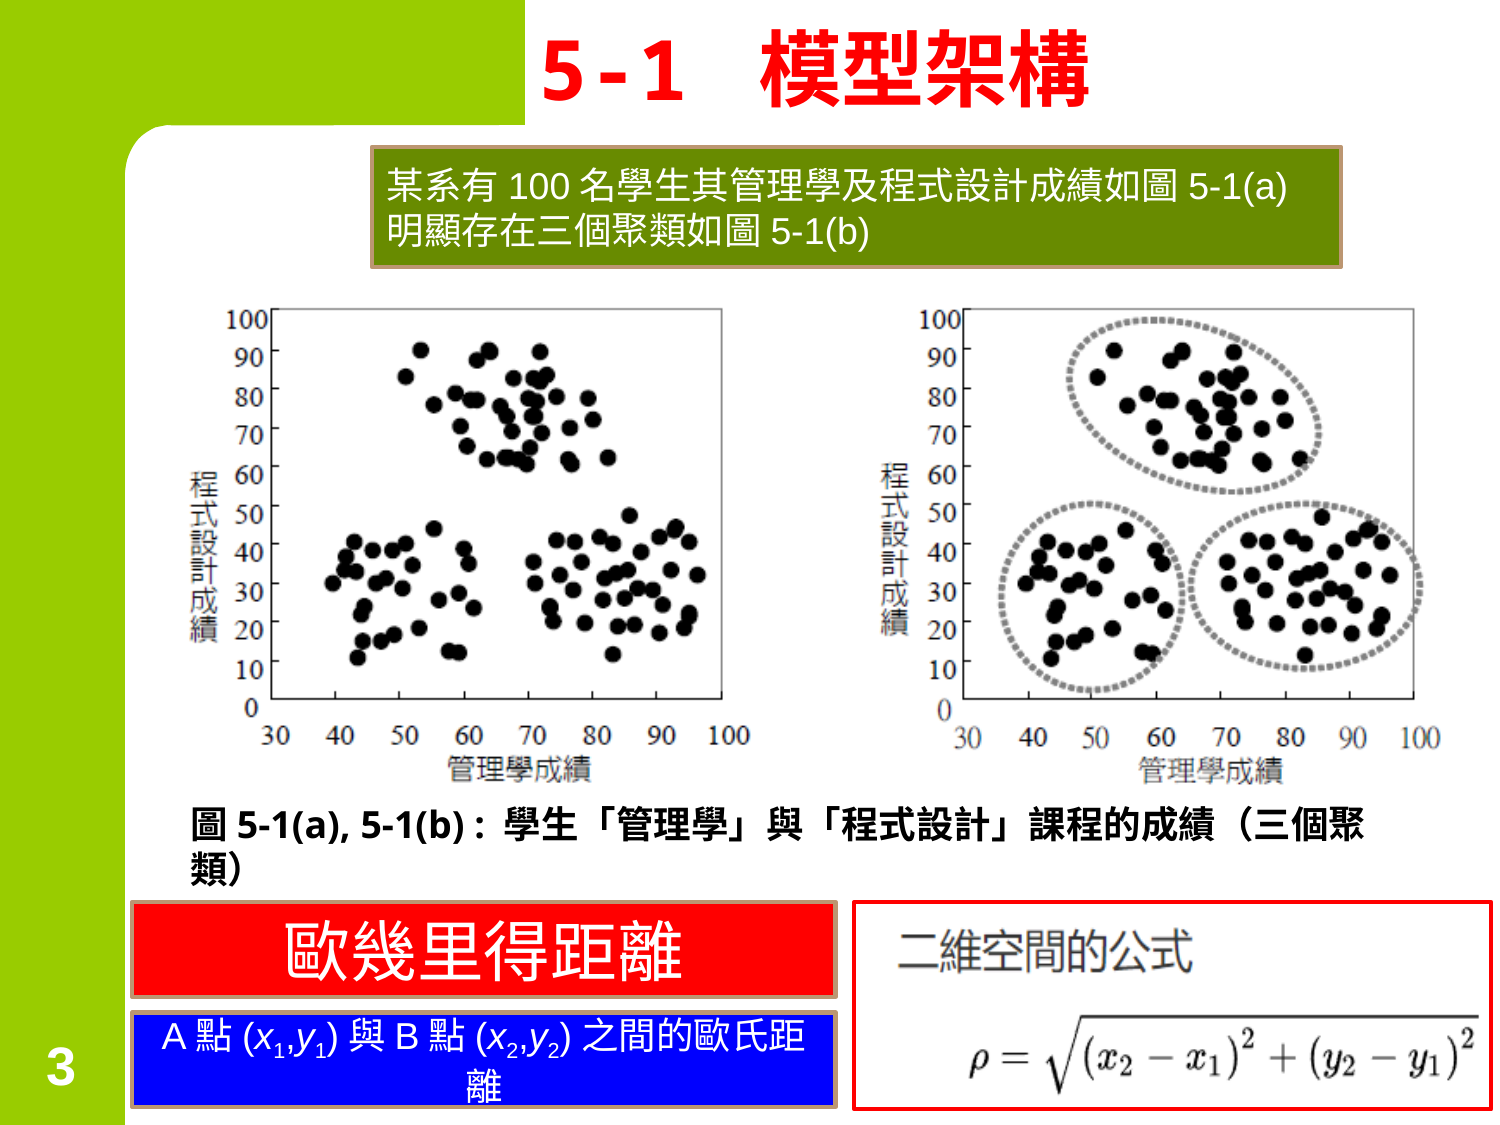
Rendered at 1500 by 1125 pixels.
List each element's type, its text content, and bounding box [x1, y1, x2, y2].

picture [147, 284, 1447, 791]
picture [856, 903, 1490, 1108]
text_box 5-1 模型架構 [129, 29, 1500, 125]
text_box A點(x1,y1)與B點(x2,y2)之間的歐氏距離 [130, 1010, 838, 1109]
text_box 某系有100名學生其管理學及程式設計成績如圖5-1(a) 明顯存在三個聚類如圖5-1(b) [370, 145, 1343, 269]
text_box 歐幾里得距離 [130, 900, 838, 999]
text_box 圖5-1(a), 5-1(b) : 學生「管理學」與「程式設計」課程的成績（三個聚類） [175, 794, 1454, 899]
slide_number 3 [13, 1023, 111, 1105]
